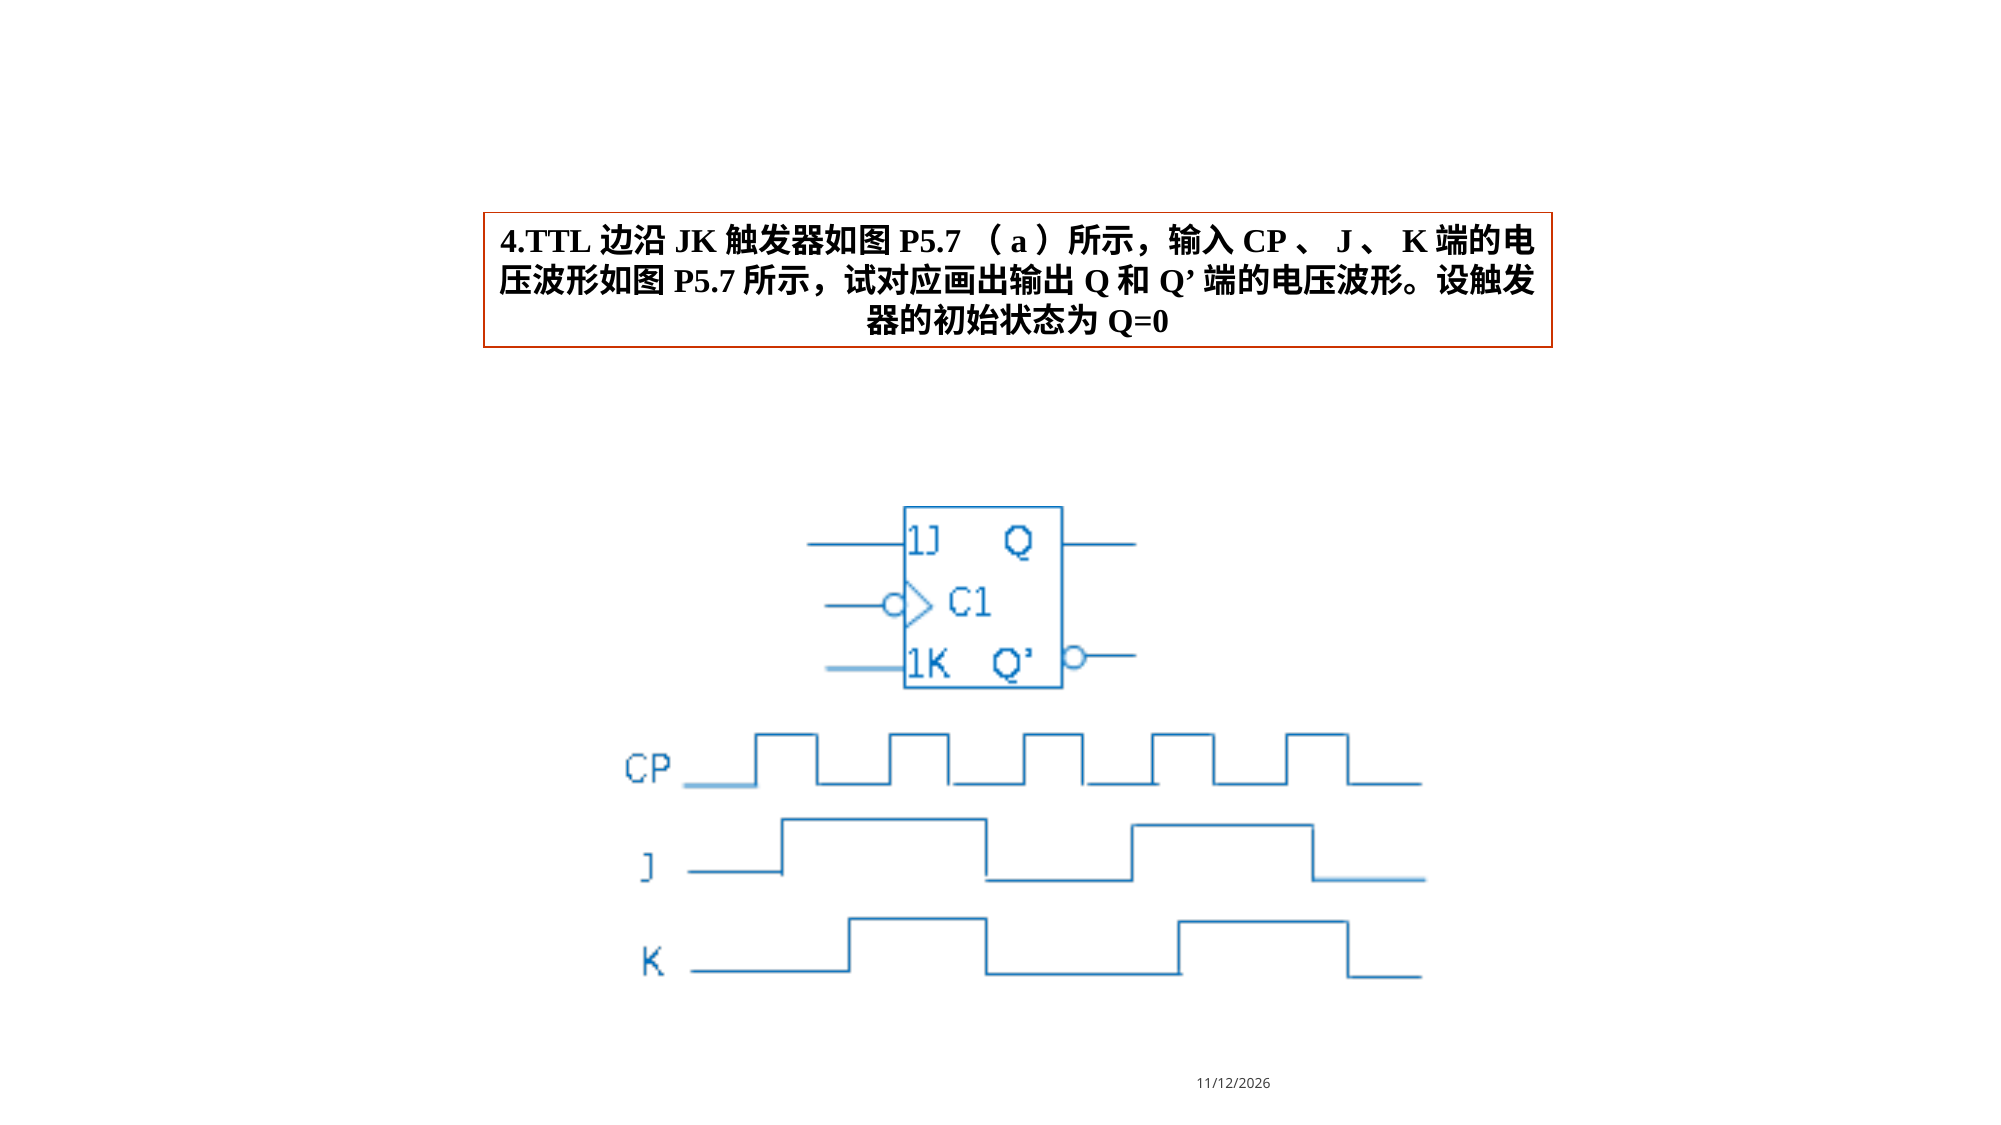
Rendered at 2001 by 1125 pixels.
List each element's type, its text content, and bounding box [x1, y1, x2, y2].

text_box 4.TTL边沿JK触发器如图P5.7（a）所示，输入CP、J、K端的电压波形如图P5.7所示，试对应画出输出Q和Q’端的电压波形。设触发器的初始状态为Q=0 [483, 212, 1553, 347]
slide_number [935, 1053, 1286, 1114]
picture [594, 506, 1432, 1003]
